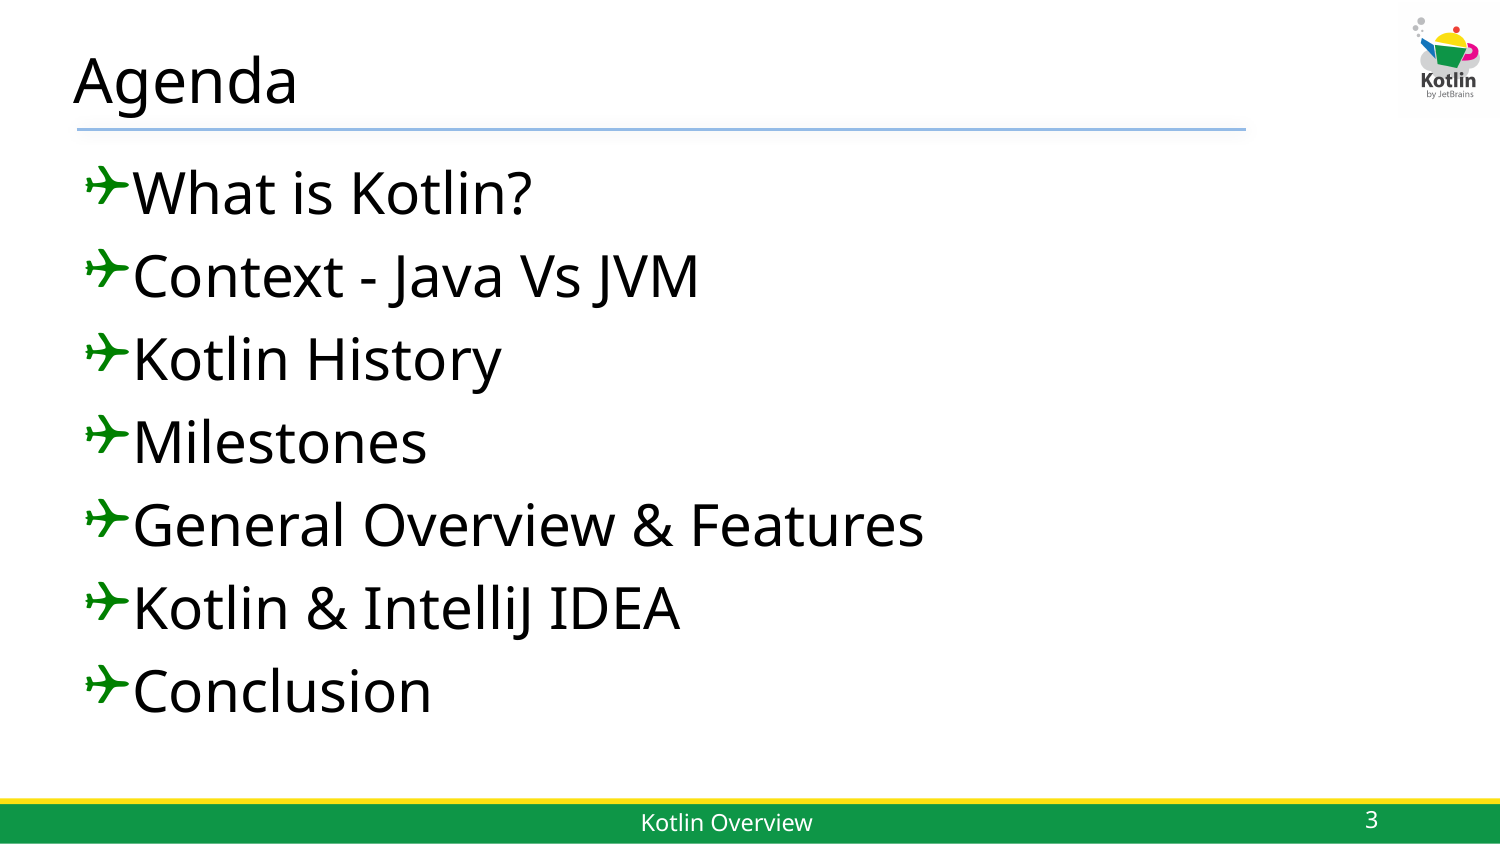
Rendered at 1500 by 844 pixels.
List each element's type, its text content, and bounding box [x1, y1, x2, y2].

title Agenda [64, 22, 1341, 126]
footer Kotlin Overview [527, 802, 927, 843]
list What is Kotlin? Context - Java Vs JVM Kotlin History Milestones General Overview & Features Kotlin & IntelliJ IDEA Conclusion [74, 146, 1436, 804]
slide_number 3 [1074, 799, 1388, 844]
picture [1398, 2, 1500, 118]
